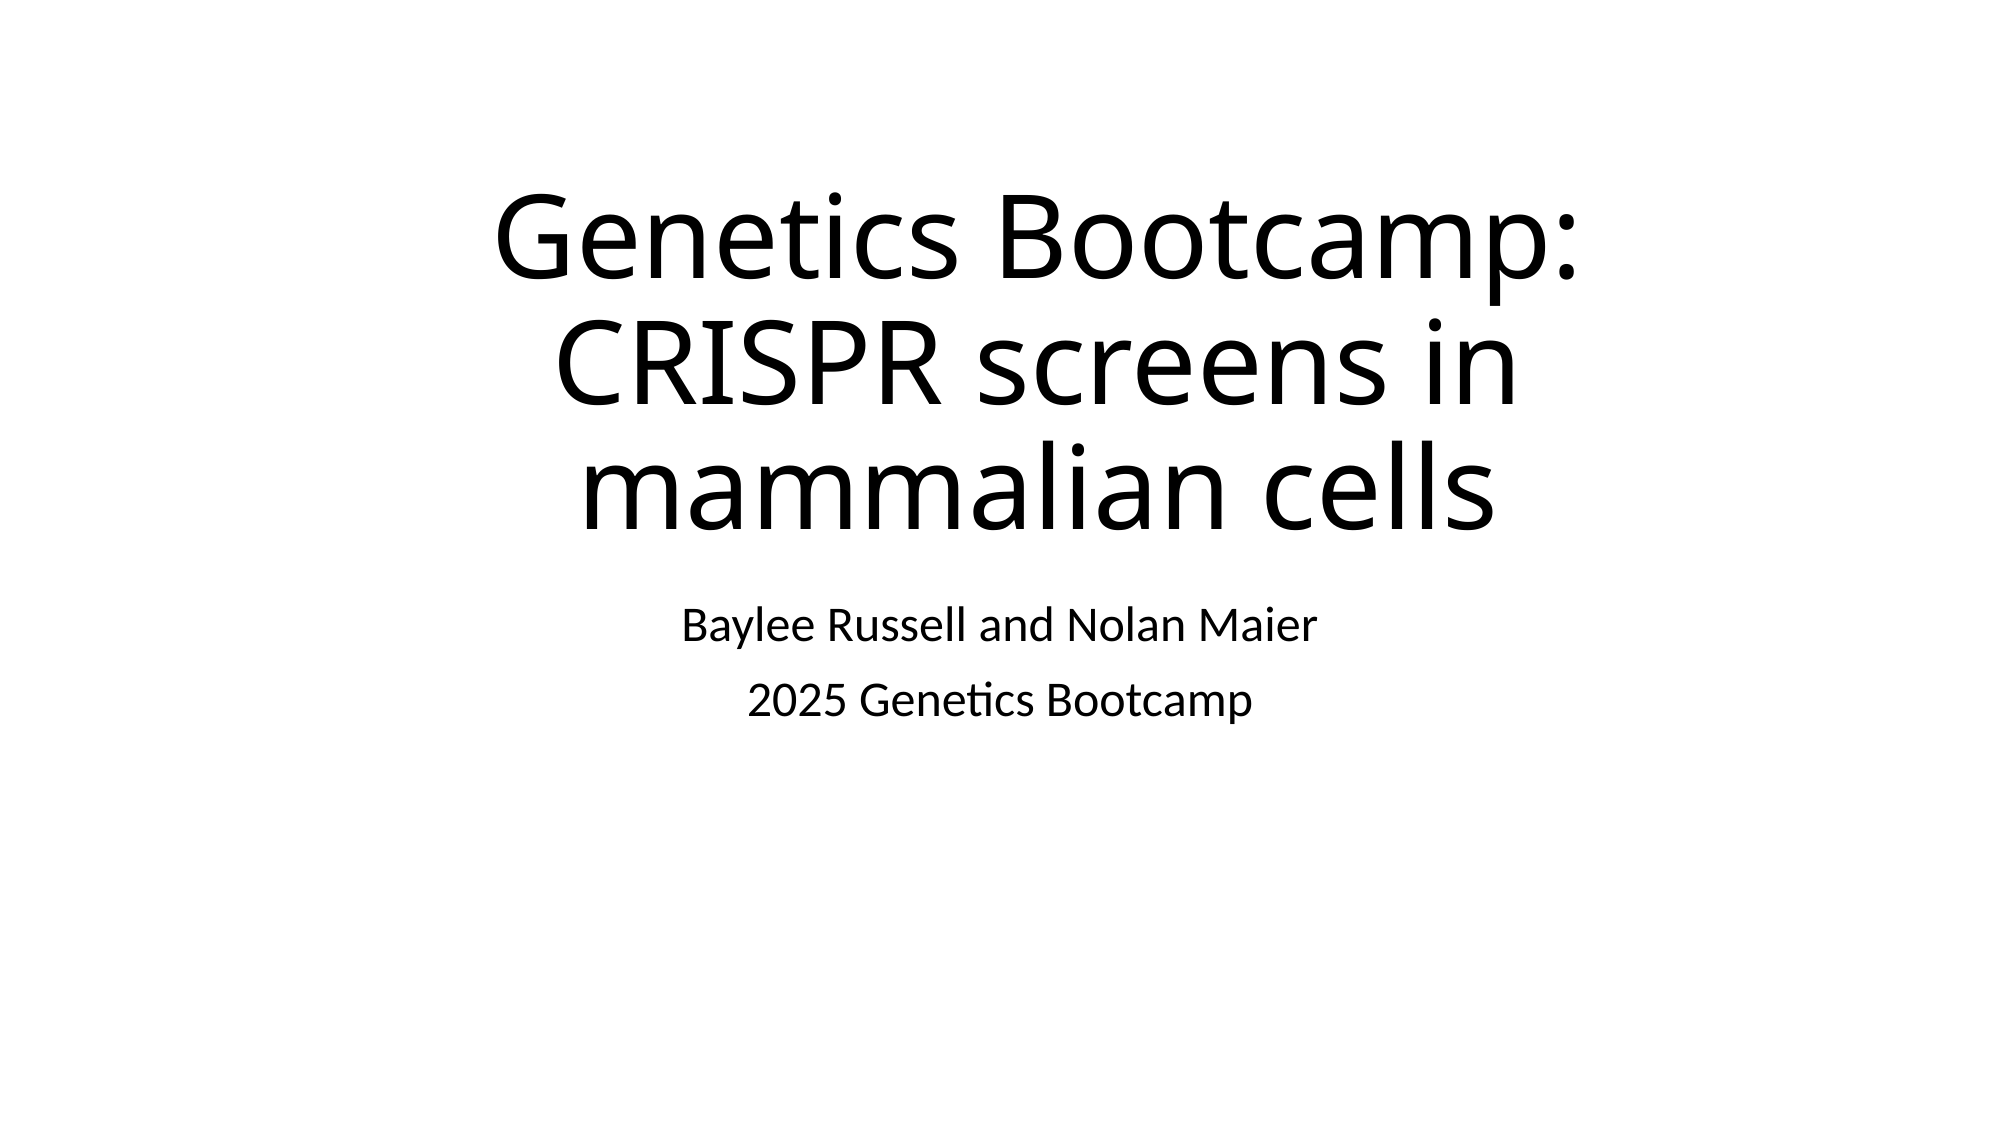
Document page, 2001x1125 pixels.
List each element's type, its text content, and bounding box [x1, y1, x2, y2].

title Genetics Bootcamp: CRISPR screens in mammalian cells [211, 170, 1864, 563]
subtitle Baylee Russell and Nolan Maier 2025 Genetics Bootcamp [249, 590, 1750, 863]
